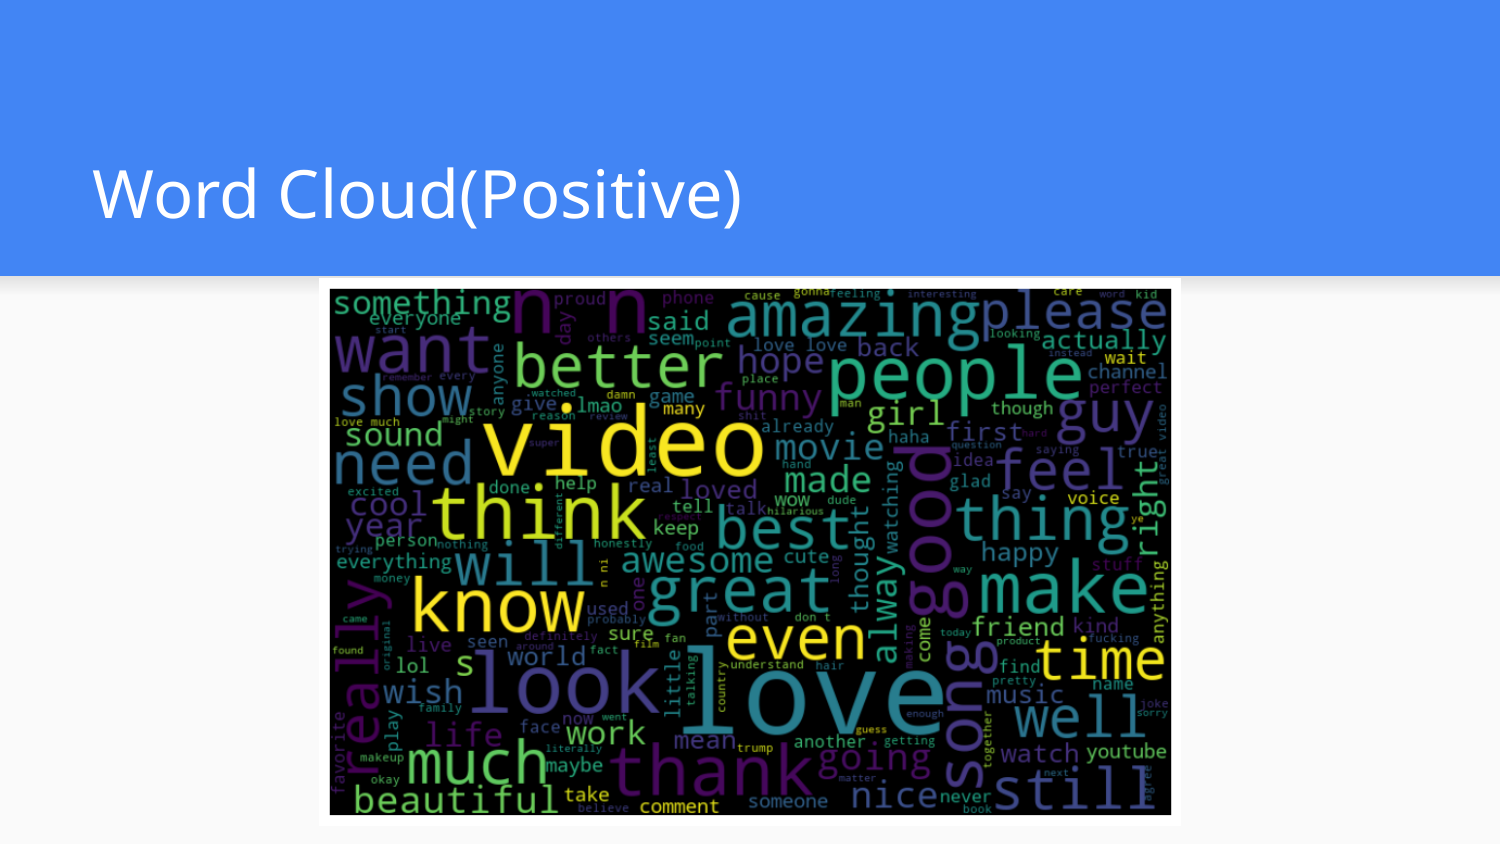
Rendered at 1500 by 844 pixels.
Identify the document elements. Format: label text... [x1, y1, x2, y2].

title Word Cloud(Positive) [77, 121, 1427, 248]
picture [319, 278, 1181, 826]
